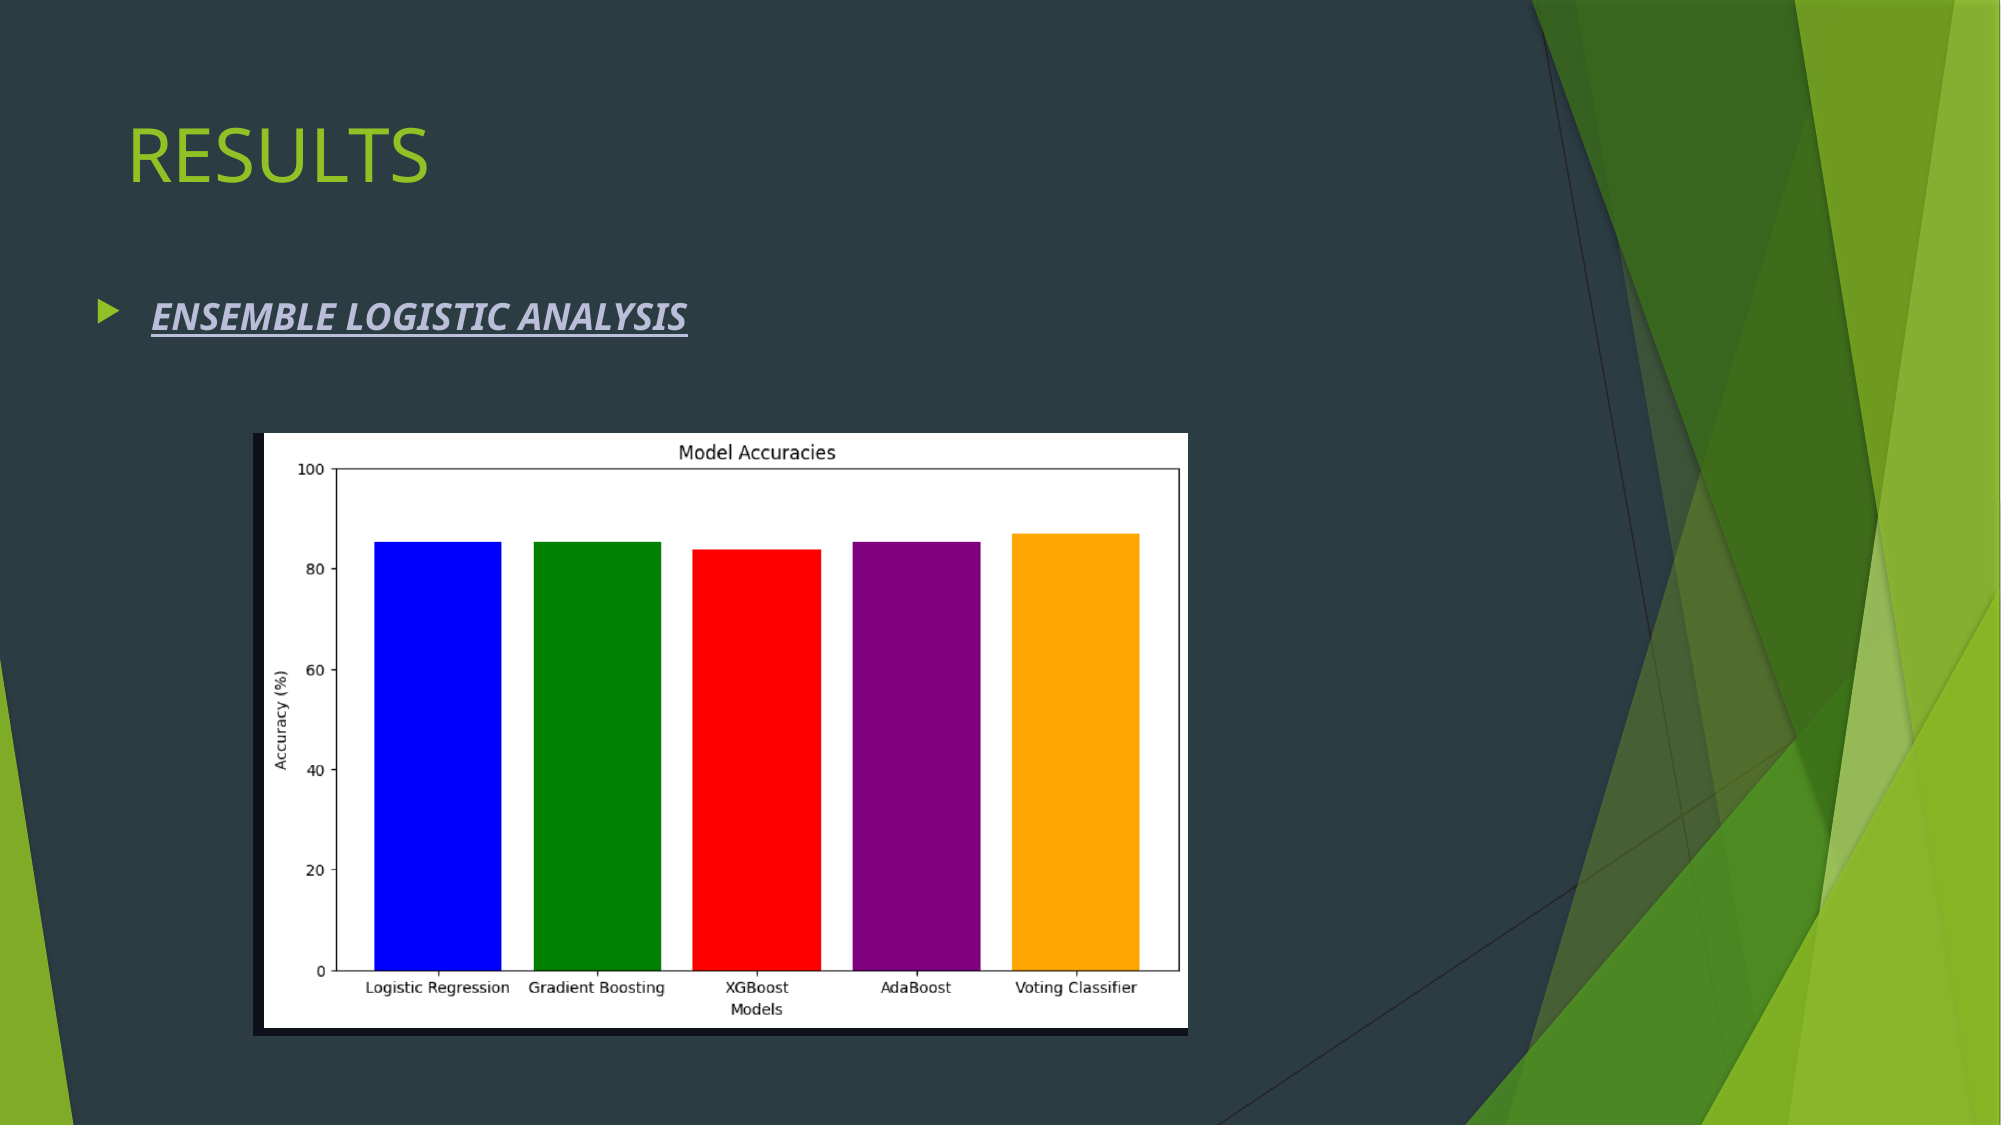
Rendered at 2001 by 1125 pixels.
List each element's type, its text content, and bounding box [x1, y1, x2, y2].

picture [253, 433, 1188, 1036]
list ENSEMBLE LOGISTIC ANALYSIS [79, 285, 1491, 923]
title RESULTS [111, 99, 1522, 317]
